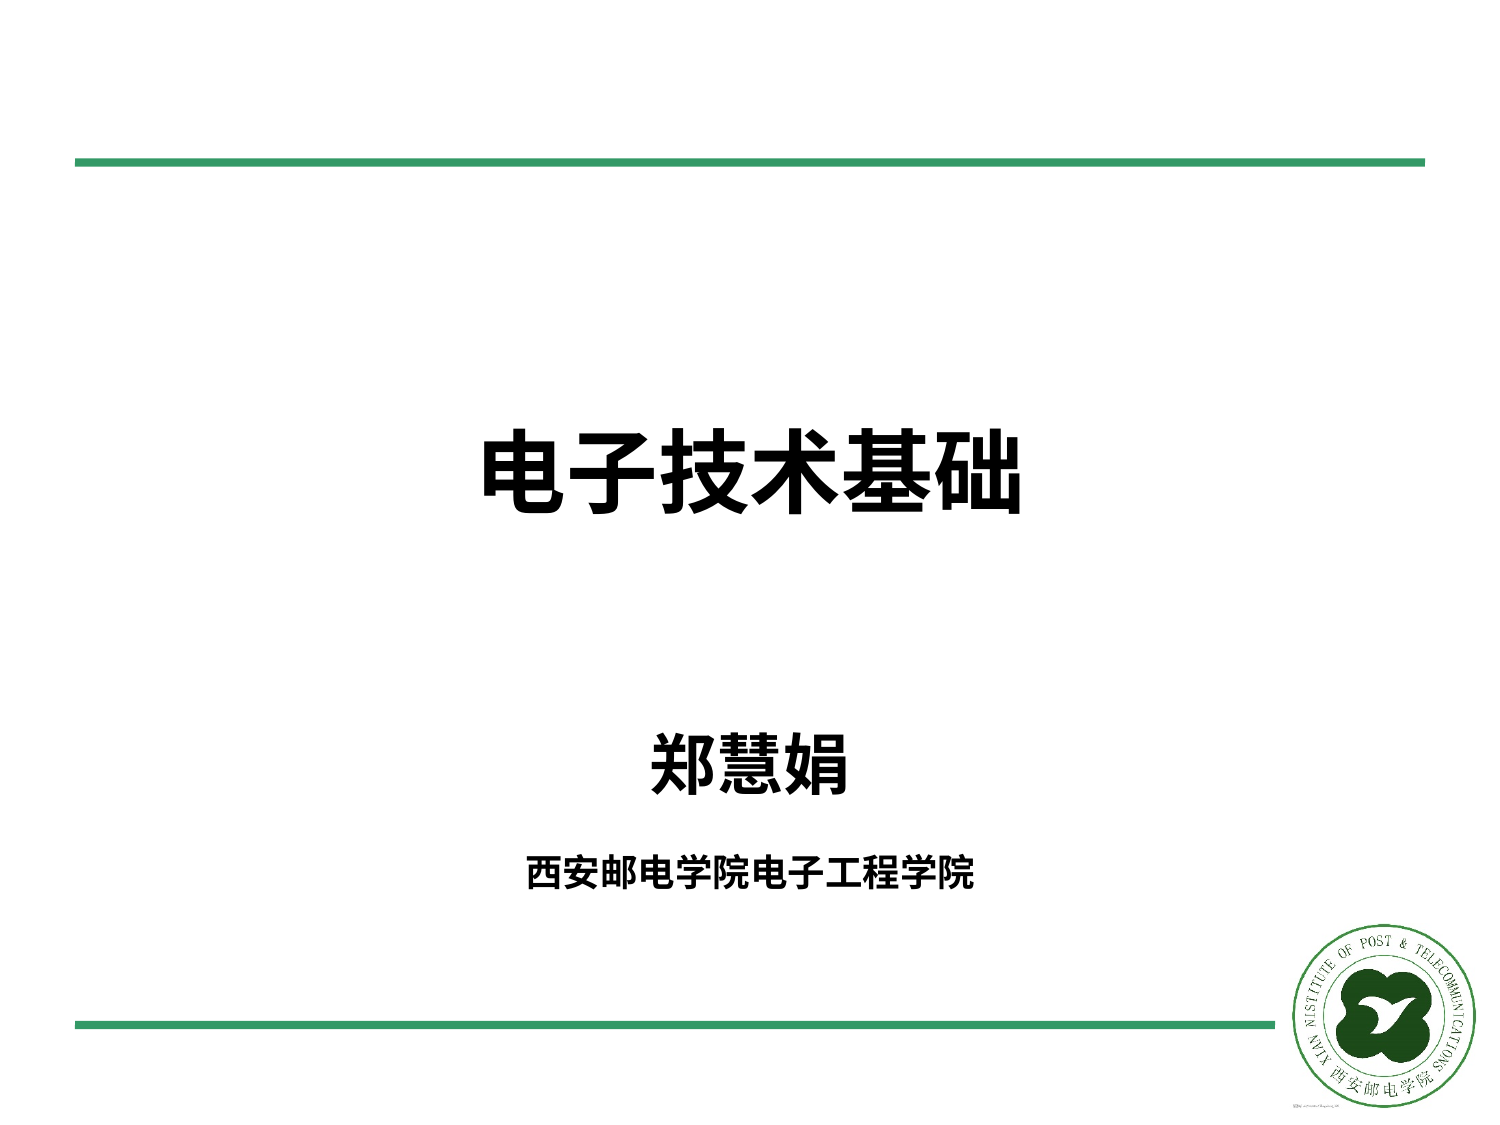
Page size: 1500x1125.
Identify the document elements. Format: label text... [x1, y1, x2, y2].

picture [1289, 923, 1477, 1111]
title 电子技术基础 [112, 349, 1388, 591]
subtitle 郑慧娟 西安邮电学院电子工程学院 [224, 637, 1276, 926]
